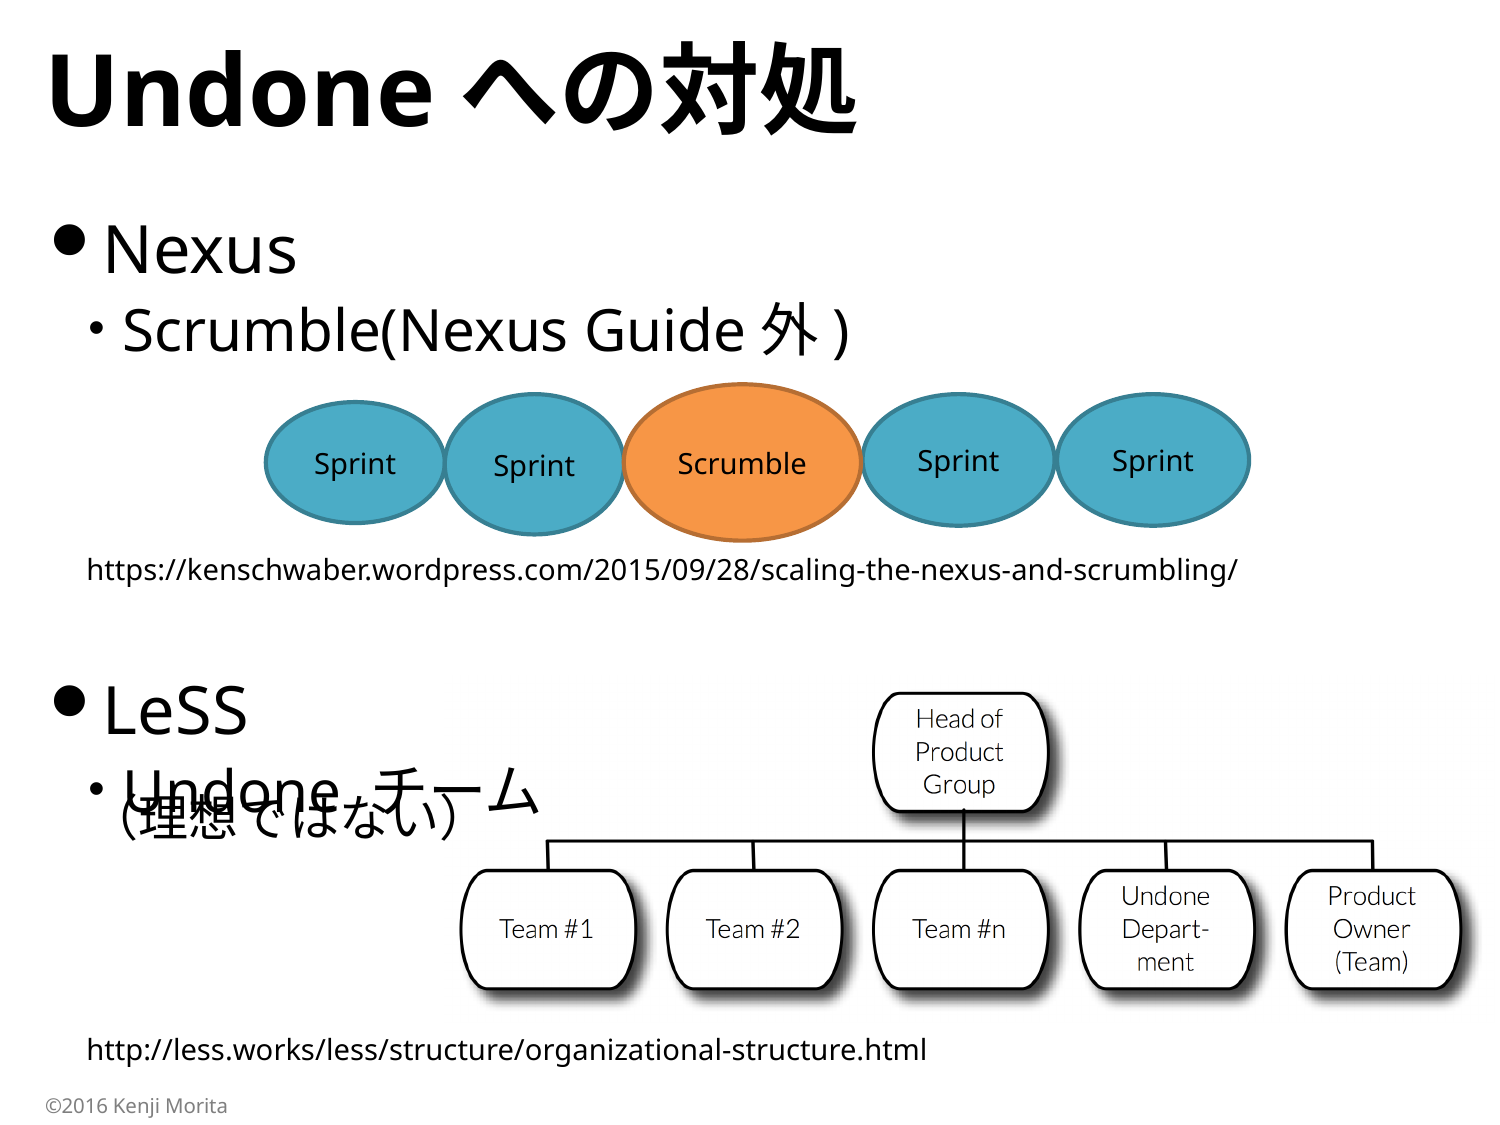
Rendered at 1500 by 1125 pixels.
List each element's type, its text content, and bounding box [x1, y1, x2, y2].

list Nexus Scrumble(Nexus Guide外) LeSS Undone チーム [38, 201, 1459, 764]
text_box （理想ではない） [71, 779, 439, 854]
text_box Sprint [442, 392, 624, 537]
text_box http://less.works/less/structure/organizational-structure.html [71, 1024, 1432, 1075]
text_box Sprint [862, 392, 1056, 528]
text_box Scrumble [621, 382, 864, 543]
picture [444, 675, 1496, 1023]
text_box https://kenschwaber.wordpress.com/2015/09/28/scaling-the-nexus-and-scrumbling/ [71, 544, 1378, 594]
text_box Sprint [1054, 392, 1252, 528]
text_box Sprint [263, 399, 445, 526]
title Undoneへの対処 [39, 4, 1459, 168]
